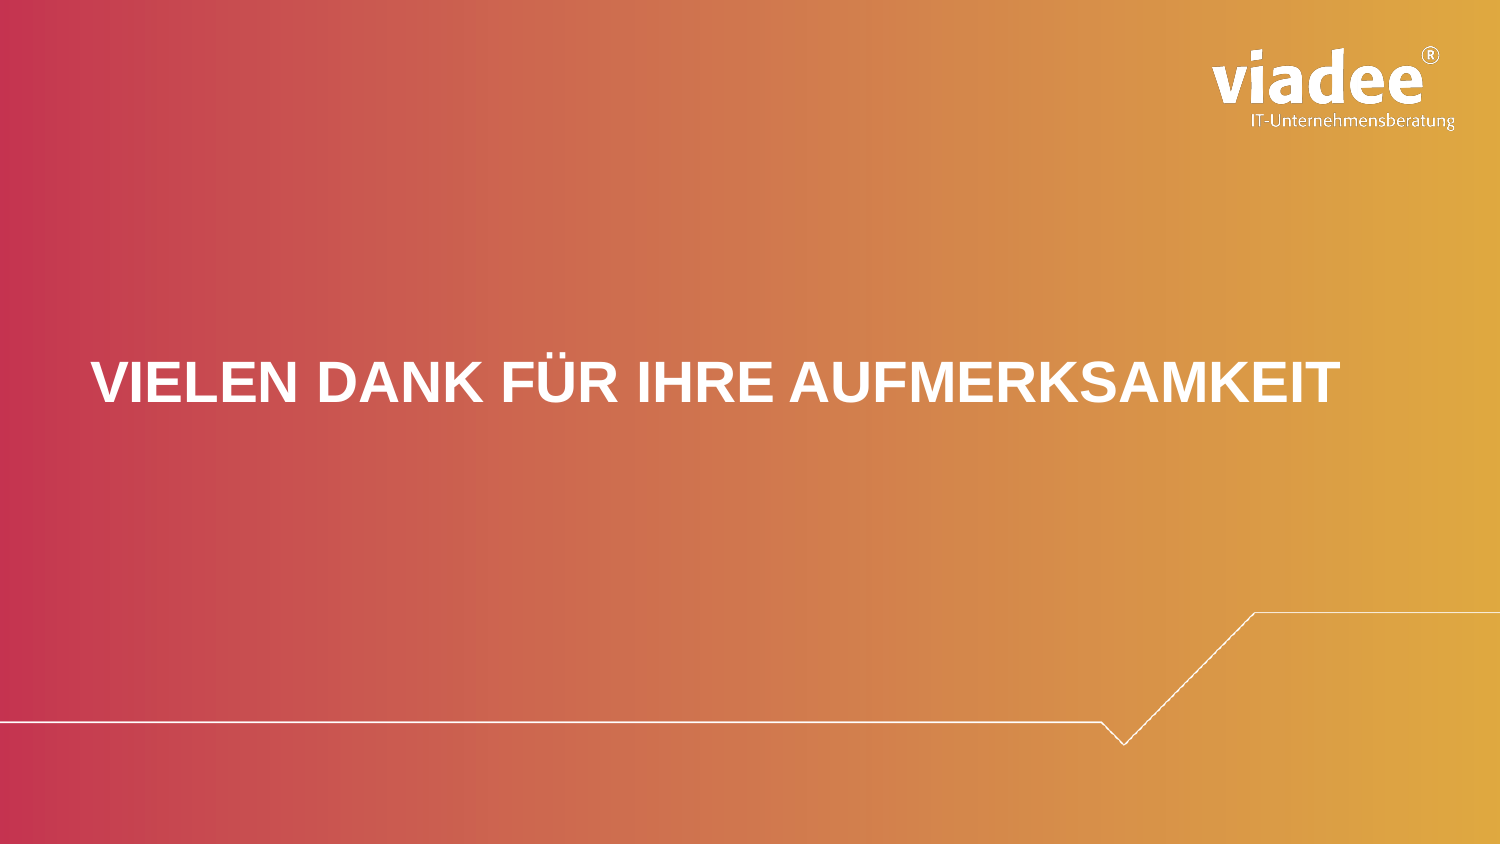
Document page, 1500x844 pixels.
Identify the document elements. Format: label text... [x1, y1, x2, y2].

title VIELEN DANK FÜR IHRE AUFMERKSAMKEIT [75, 227, 1408, 422]
picture [0, 0, 1500, 844]
